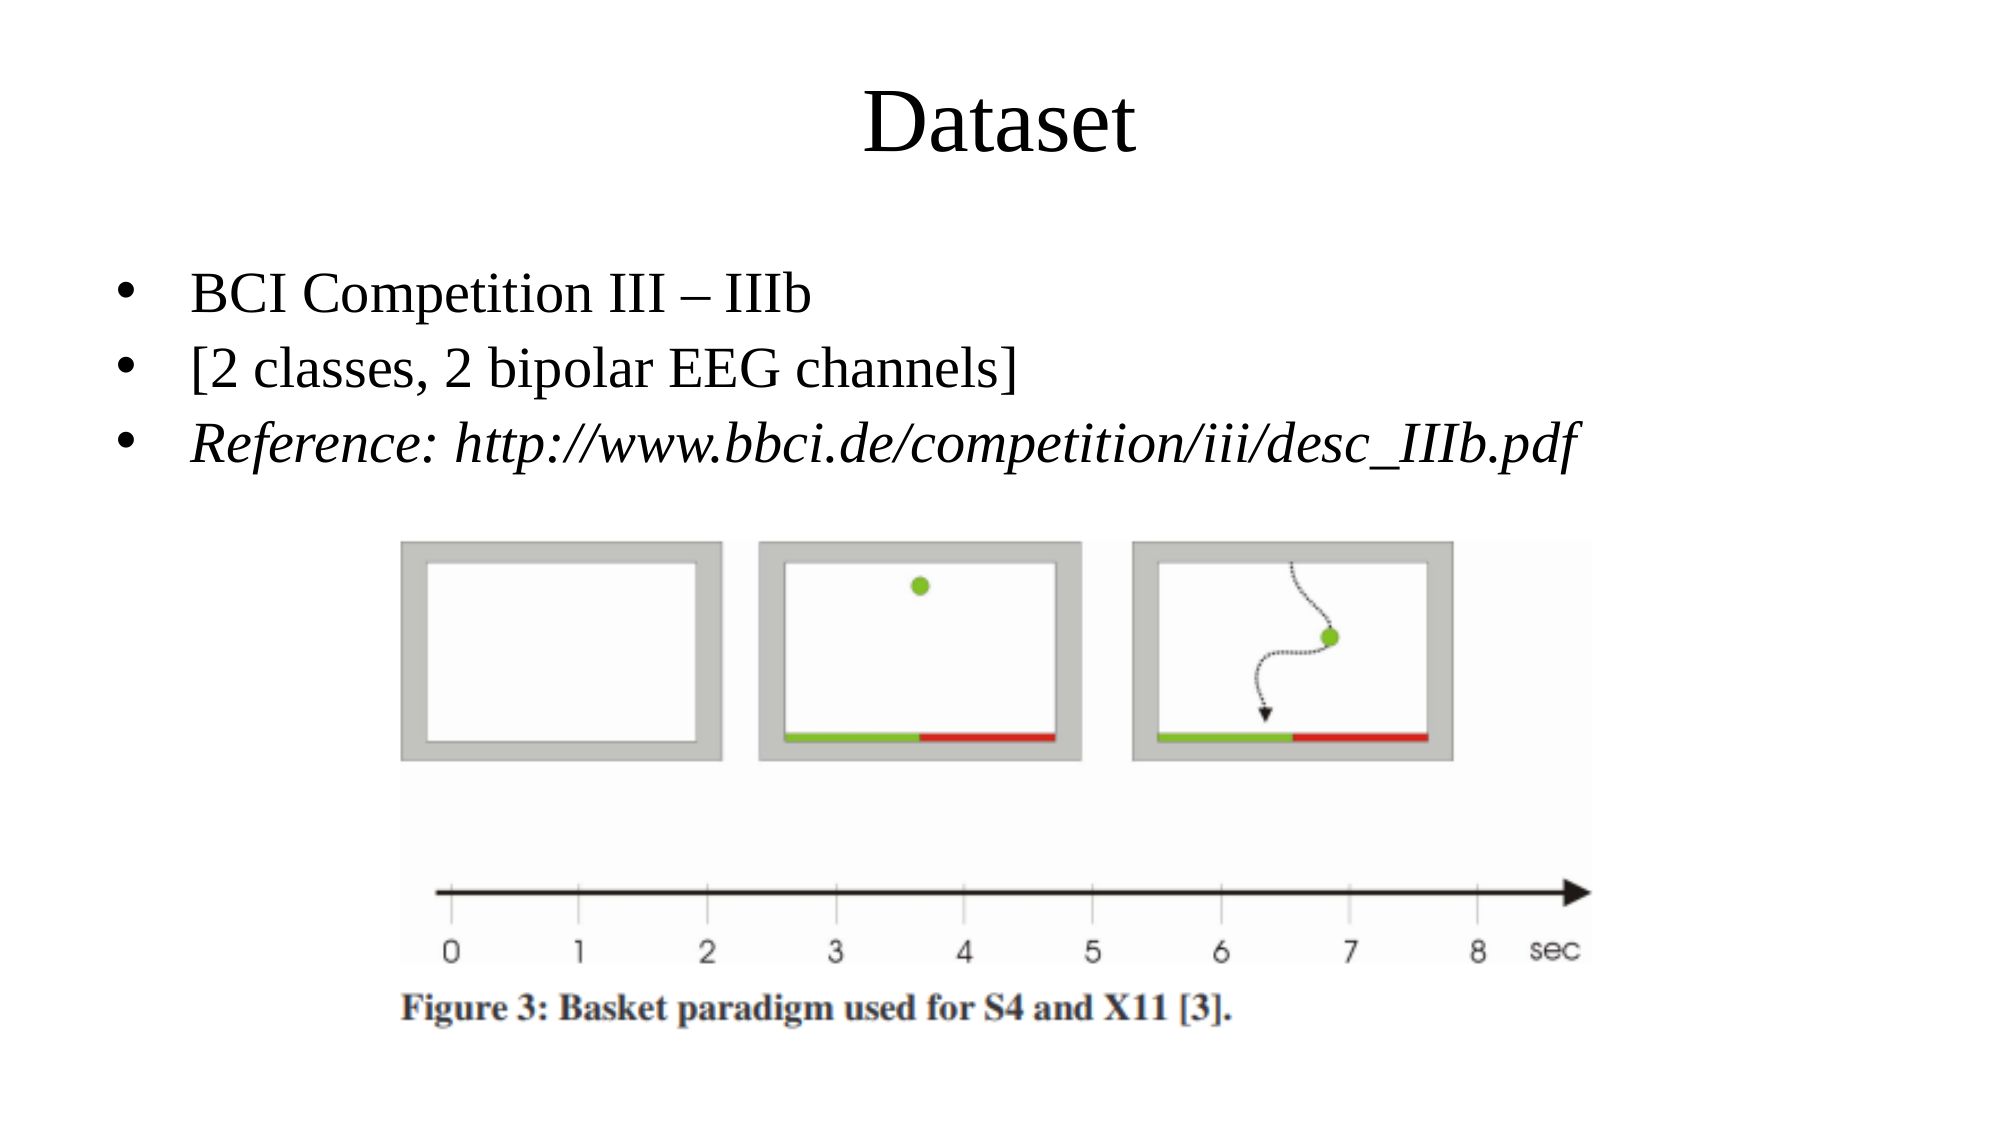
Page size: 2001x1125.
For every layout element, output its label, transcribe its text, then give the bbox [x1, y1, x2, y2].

text_box Dataset [0, 1, 2000, 243]
text_box BCI Competition III – IIIb [2 classes, 2 bipolar EEG channels] Reference: http://www.bbci.de/competition/iii/desc_IIIb.pdf [101, 242, 1899, 557]
picture [356, 483, 1640, 1050]
